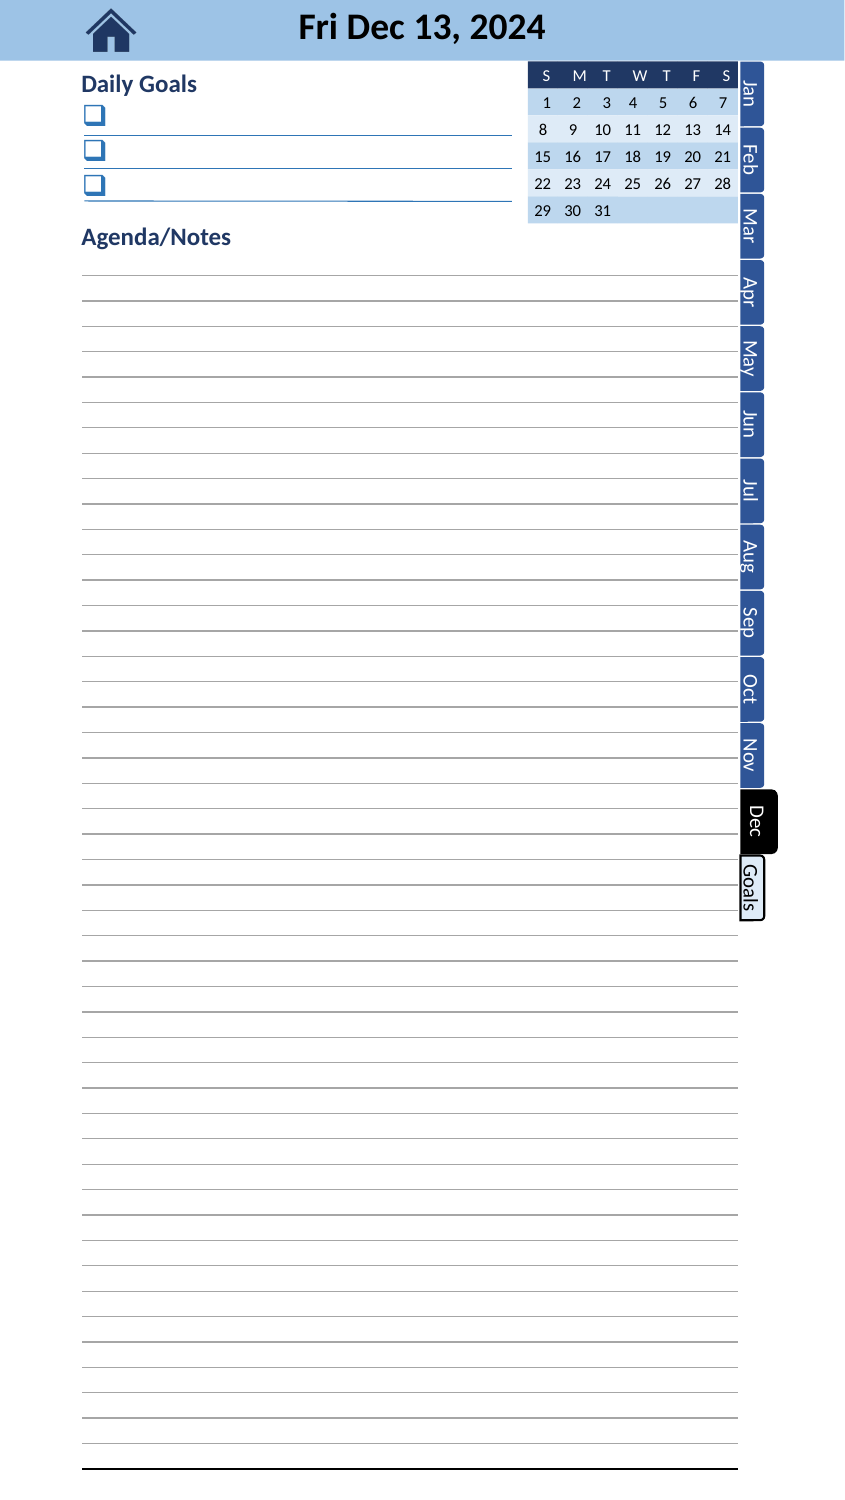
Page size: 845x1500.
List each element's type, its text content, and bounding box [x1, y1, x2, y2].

list Fri Dec 13, 2024 [190, 0, 655, 61]
picture [82, 1, 140, 59]
